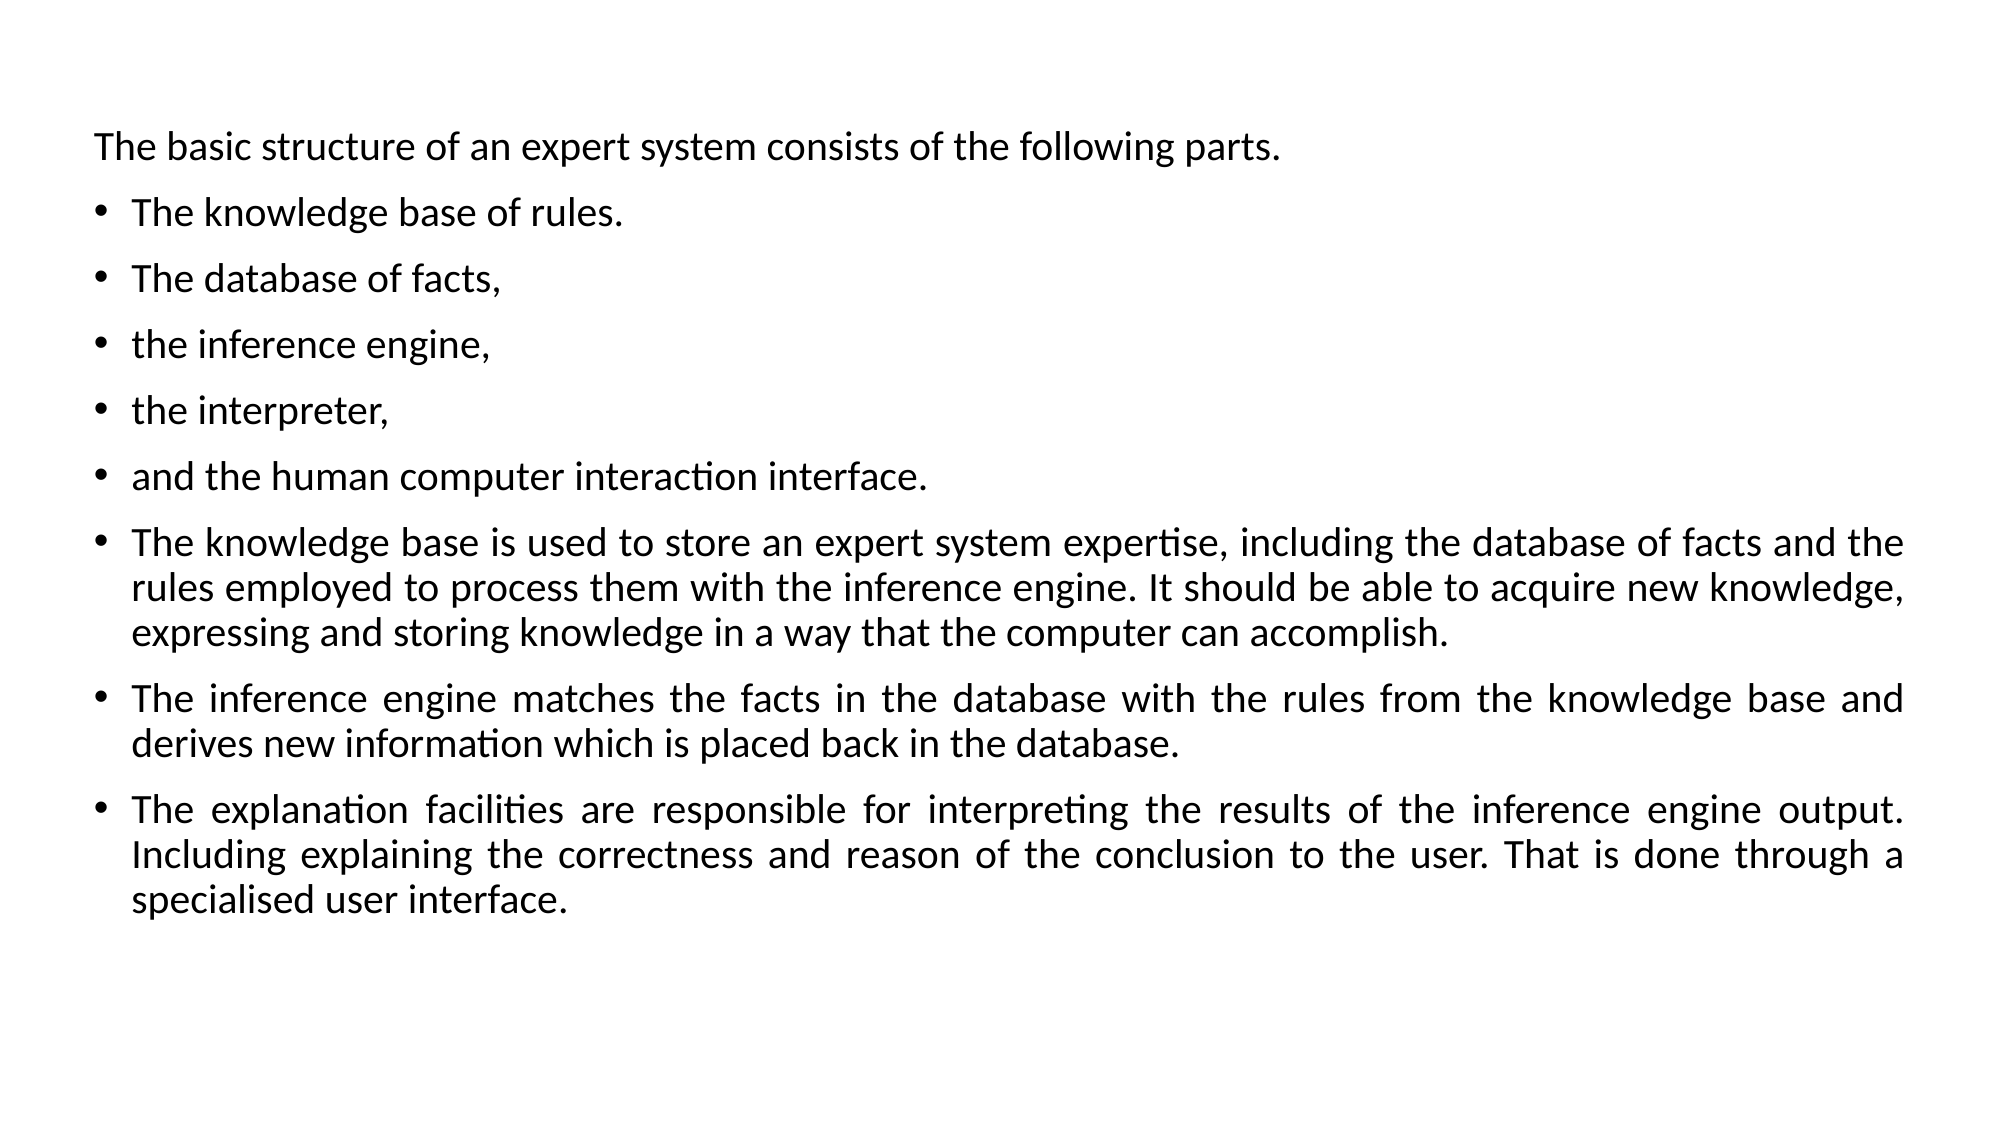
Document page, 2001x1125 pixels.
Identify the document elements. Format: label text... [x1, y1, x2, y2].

list The basic structure of an expert system consists of the following parts. The knowledge base of rules. The database of facts, the inference engine, the interpreter, and the human computer interaction interface. The knowledge base is used to store an expert system expertise, including the database of facts and the rules employed to process them with the inference engine. It should be able to acquire new knowledge, expressing and storing knowledge in a way that the computer can accomplish. The inference engine matches the facts in the database with the rules from the knowledge base and derives new information which is placed back in the database. The explanation facilities are responsible for interpreting the results of the inference engine output. Including explaining the correctness and reason of the conclusion to the user. That is done through a specialised user interface. [79, 117, 1921, 1053]
